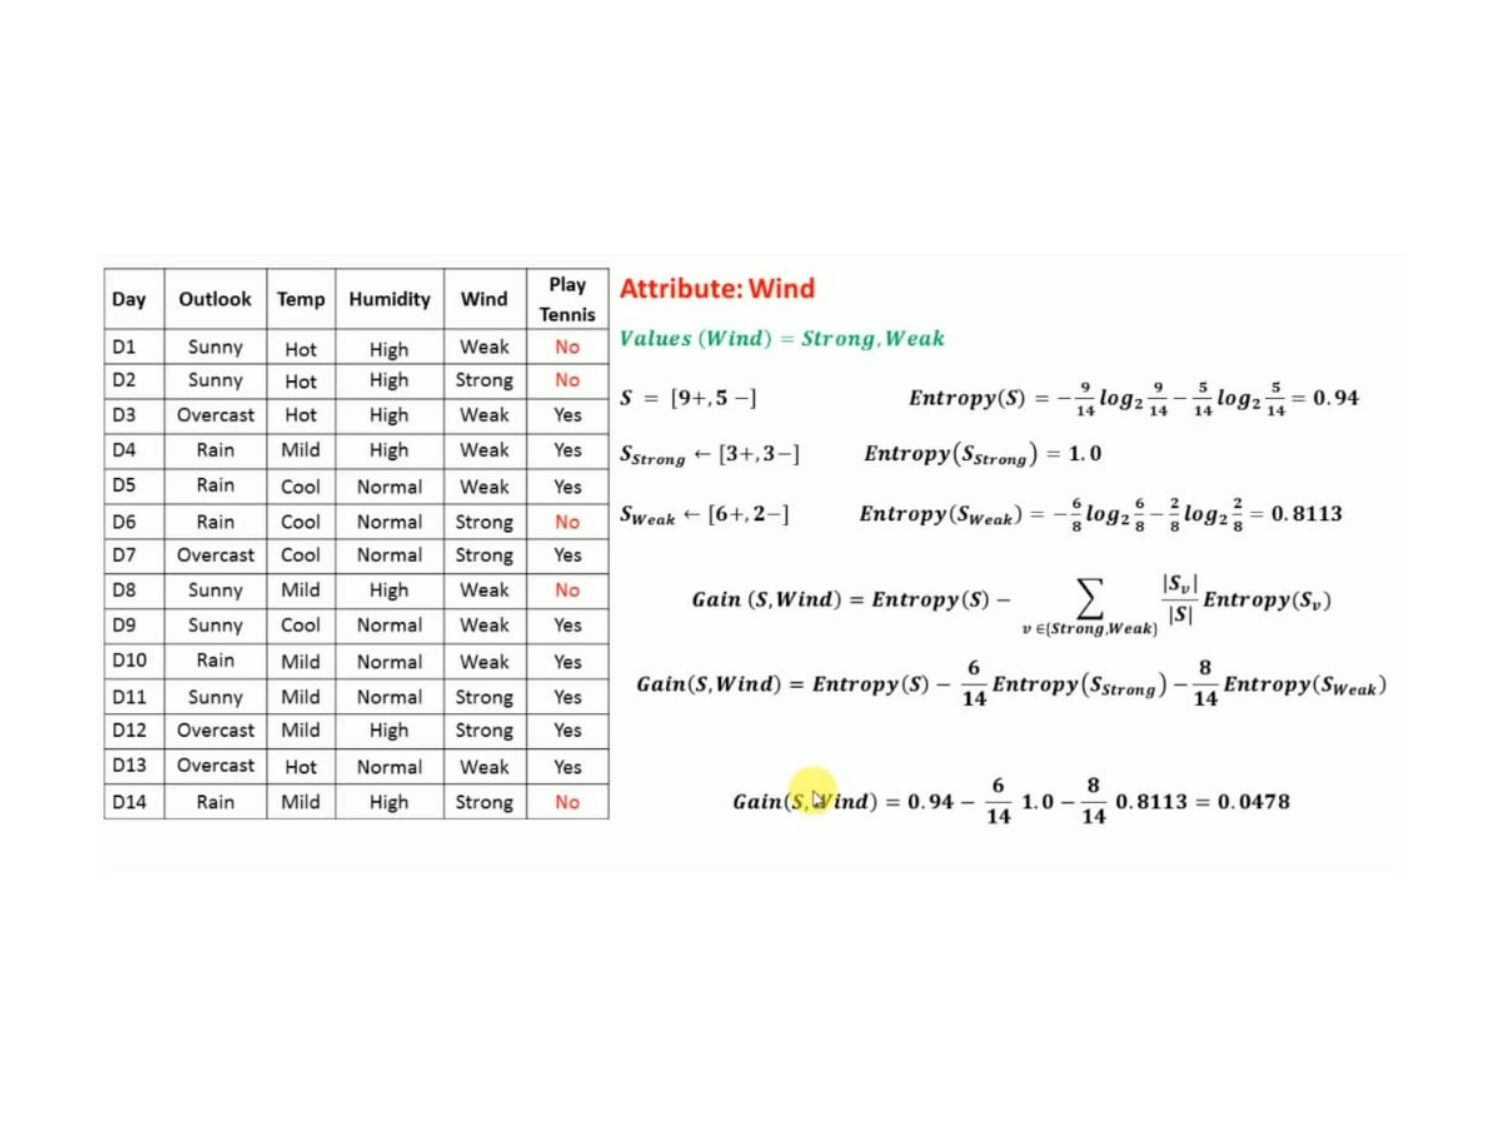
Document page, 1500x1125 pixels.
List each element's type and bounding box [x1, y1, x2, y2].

picture [97, 254, 1403, 871]
